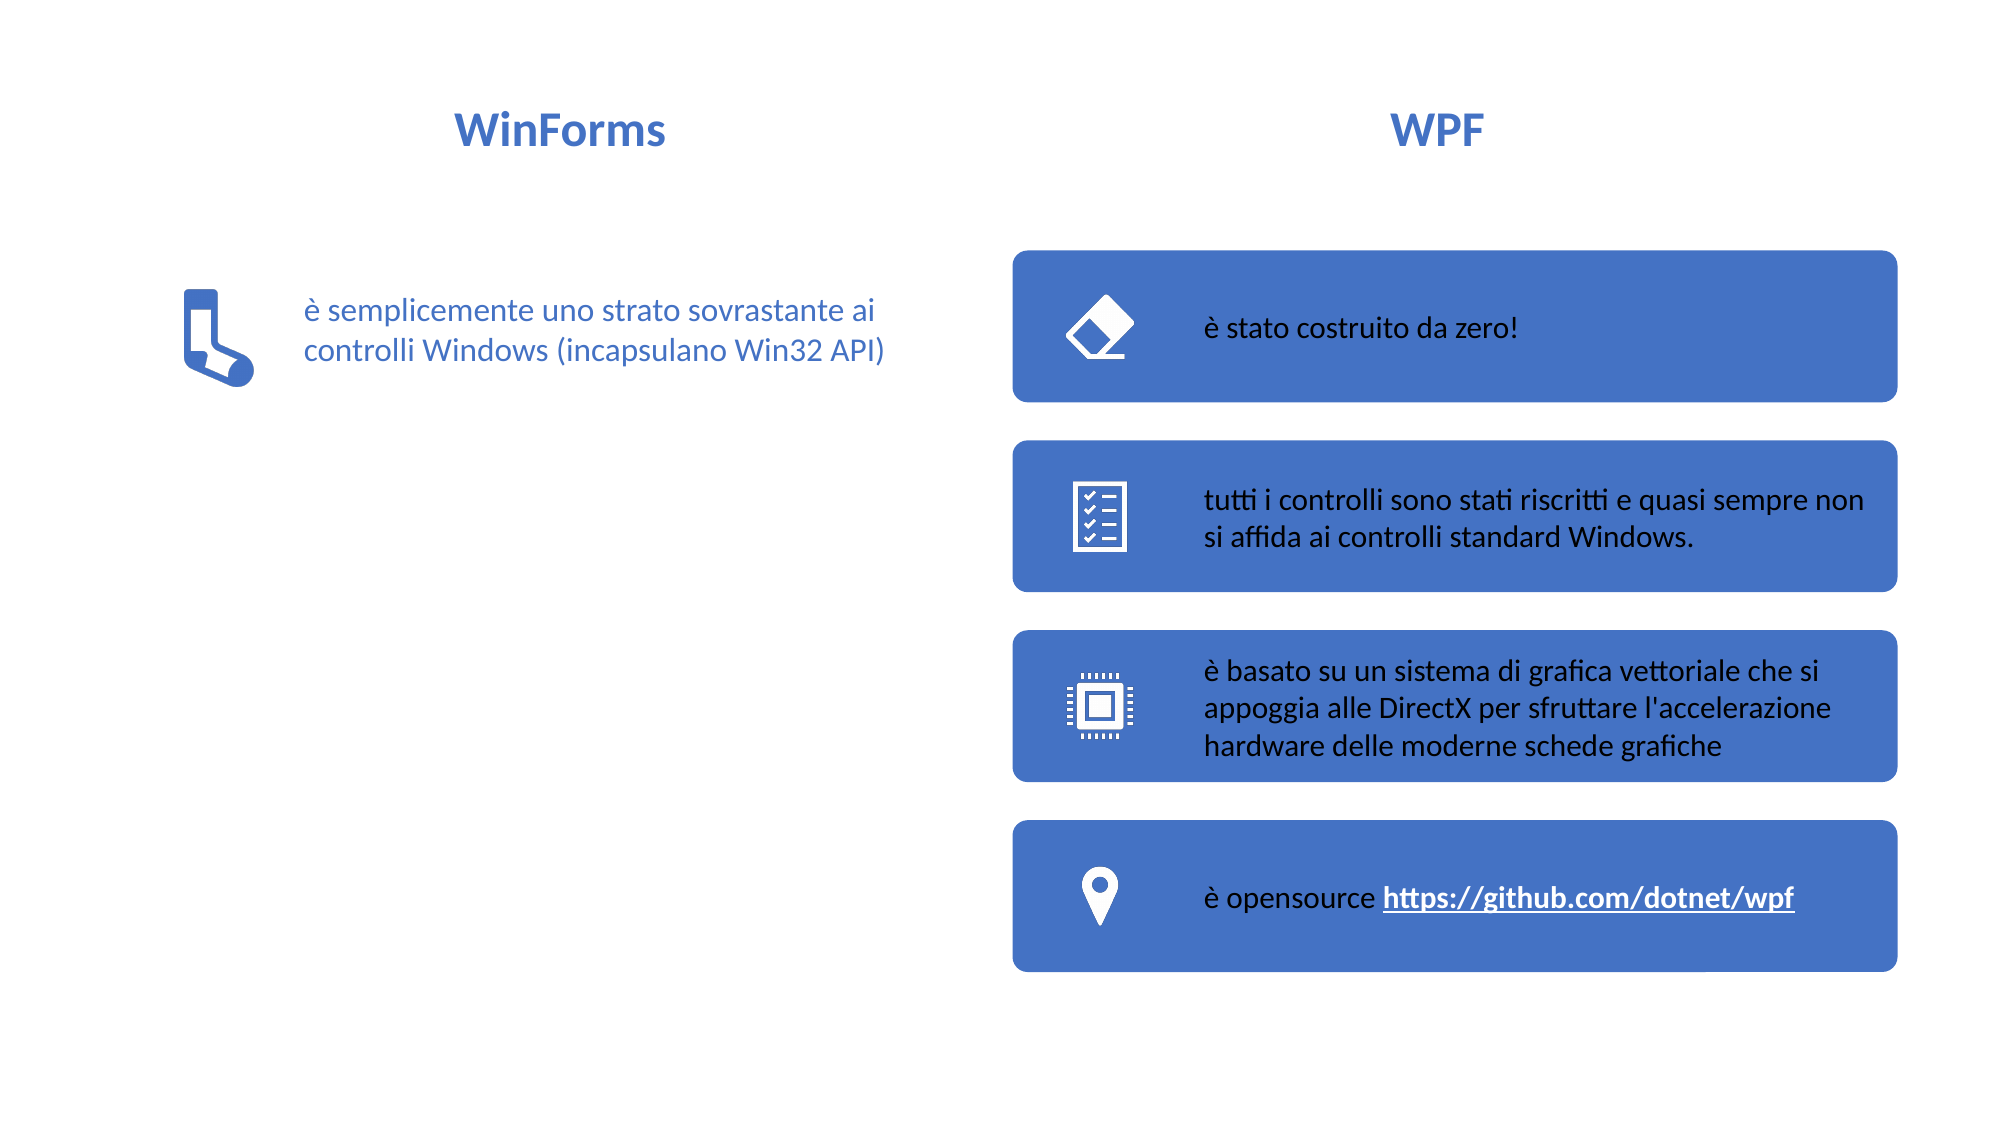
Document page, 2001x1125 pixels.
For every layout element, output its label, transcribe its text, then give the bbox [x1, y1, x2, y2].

list WPF [1012, 29, 1863, 165]
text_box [102, 62, 915, 595]
picture [158, 279, 266, 387]
list WinForms [137, 29, 984, 165]
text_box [1012, 250, 1898, 973]
